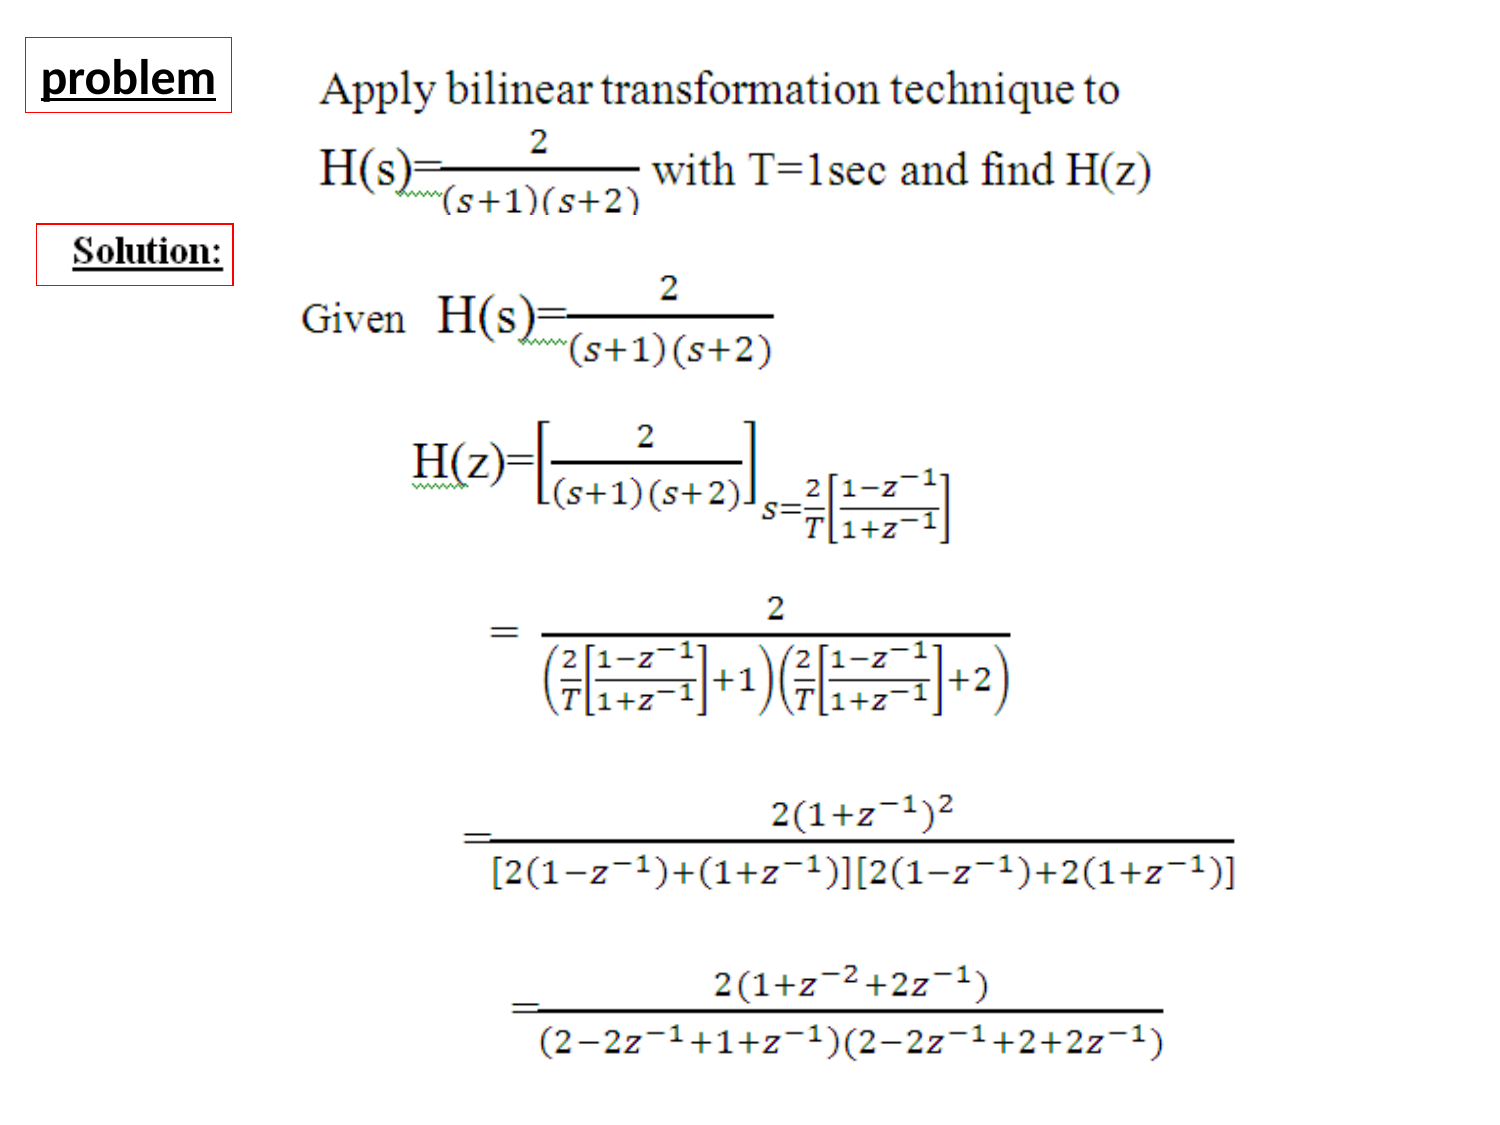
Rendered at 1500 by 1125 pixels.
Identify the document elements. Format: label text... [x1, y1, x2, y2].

picture [424, 749, 1253, 916]
text_box problem [25, 37, 232, 113]
picture [299, 49, 1171, 215]
picture [462, 937, 1179, 1088]
picture [274, 274, 1076, 746]
picture [37, 224, 233, 286]
